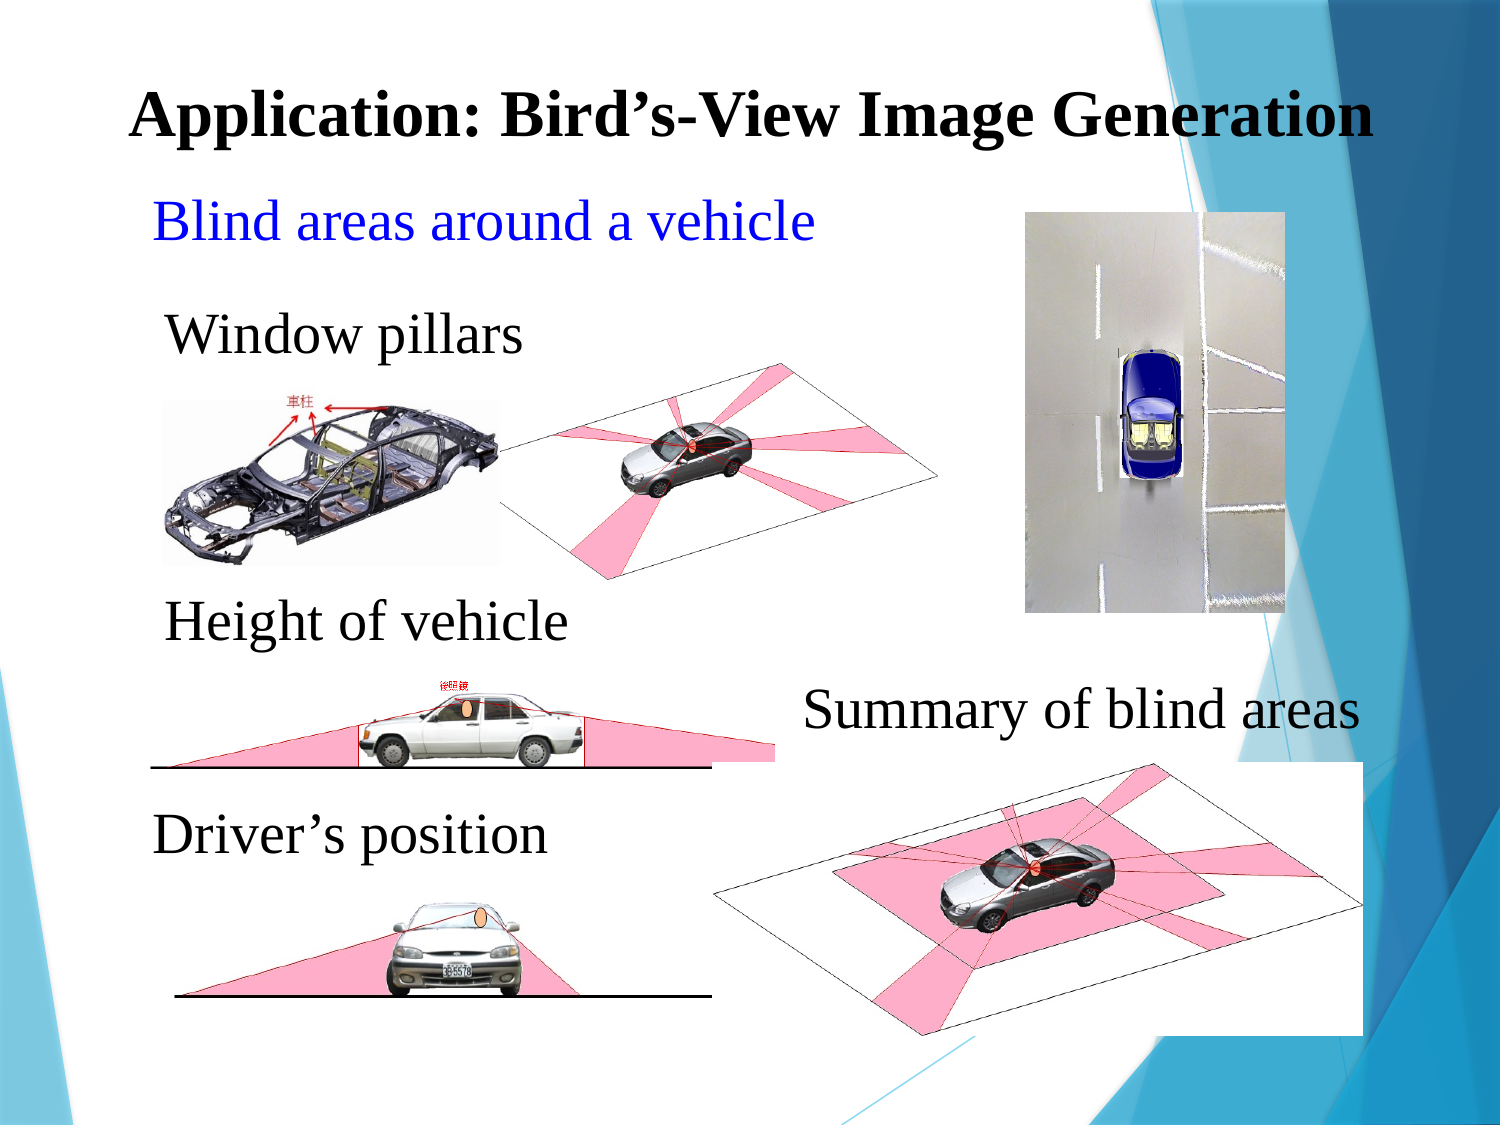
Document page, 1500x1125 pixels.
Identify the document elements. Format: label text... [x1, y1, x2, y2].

text_box Height of vehicle [74, 575, 602, 660]
picture [161, 361, 938, 580]
text_box Window pillars [74, 287, 568, 373]
text_box Summary of blind areas [787, 662, 1379, 769]
text_box Driver’s position [62, 787, 564, 873]
picture [1024, 211, 1286, 613]
picture [149, 674, 1363, 1036]
text_box Application: Bird’s-View Image Generation [113, 62, 1391, 158]
list Blind areas around a vehicle [137, 174, 900, 273]
